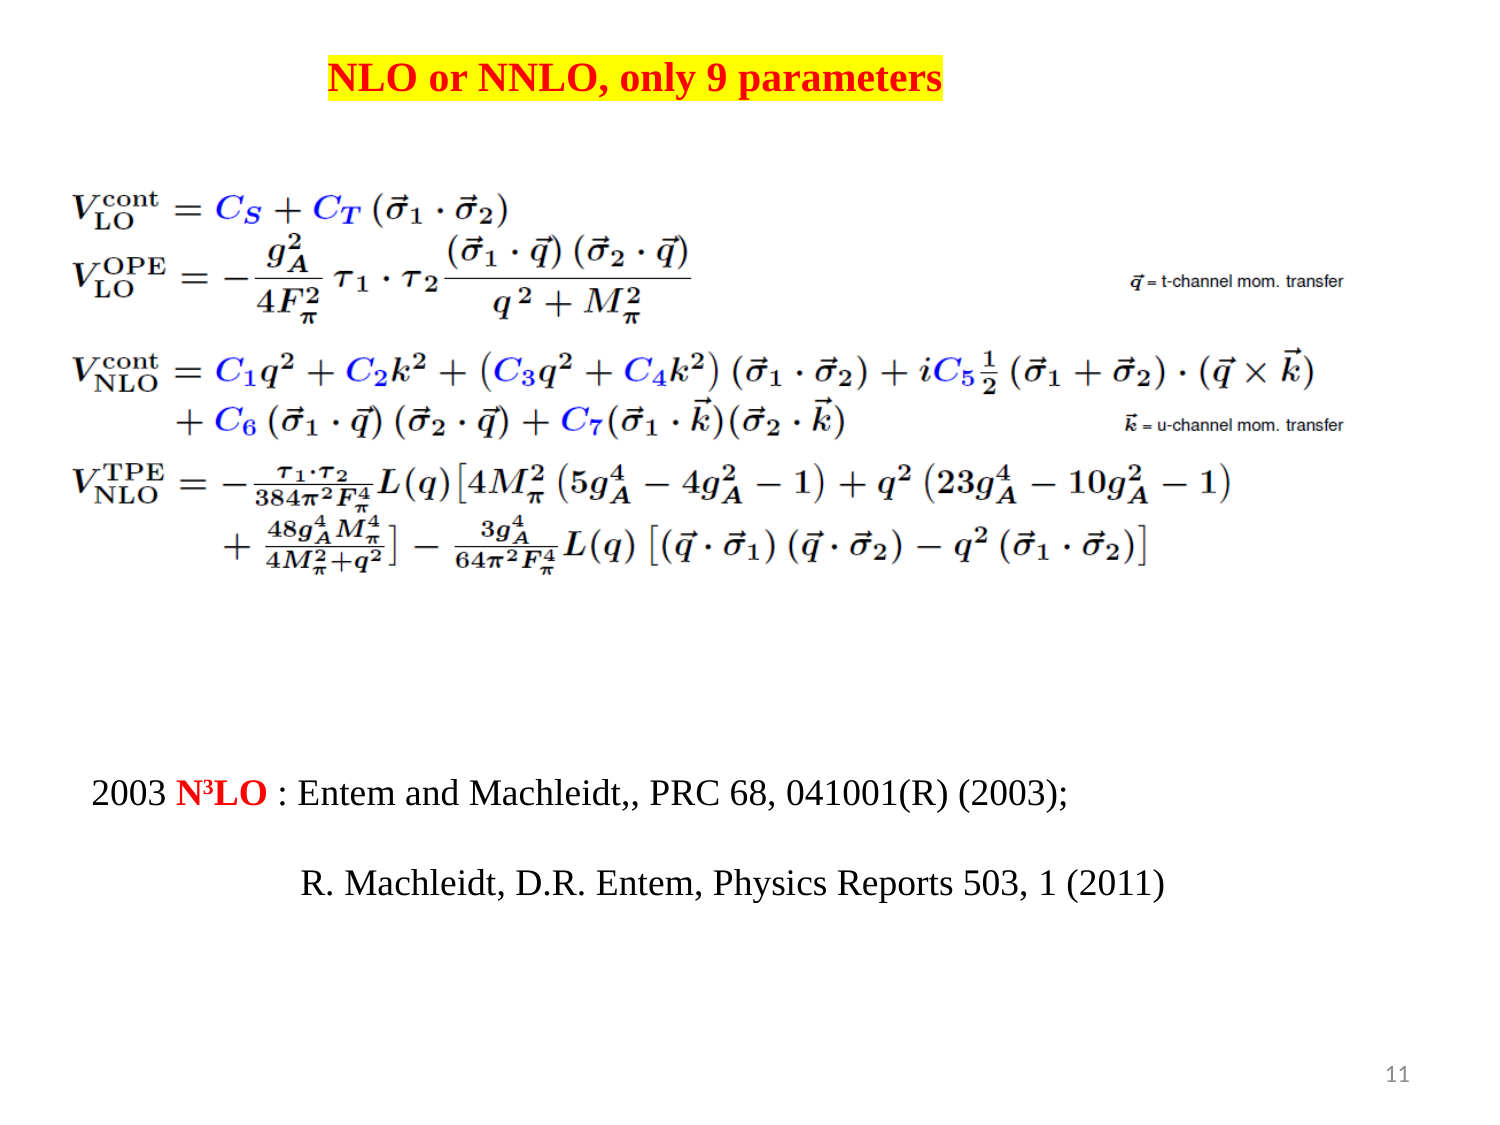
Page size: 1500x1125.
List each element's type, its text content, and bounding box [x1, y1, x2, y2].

text_box NLO or NNLO, only 9 parameters [312, 42, 1187, 108]
slide_number 11 [1074, 1042, 1425, 1103]
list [52, 172, 1404, 591]
text_box 2003 N3LO : Entem and Machleidt,, PRC 68, 041001(R) (2003); R. Machleidt, D.R. Entem, Physics Reports 503, 1 (2011) [76, 715, 1319, 911]
